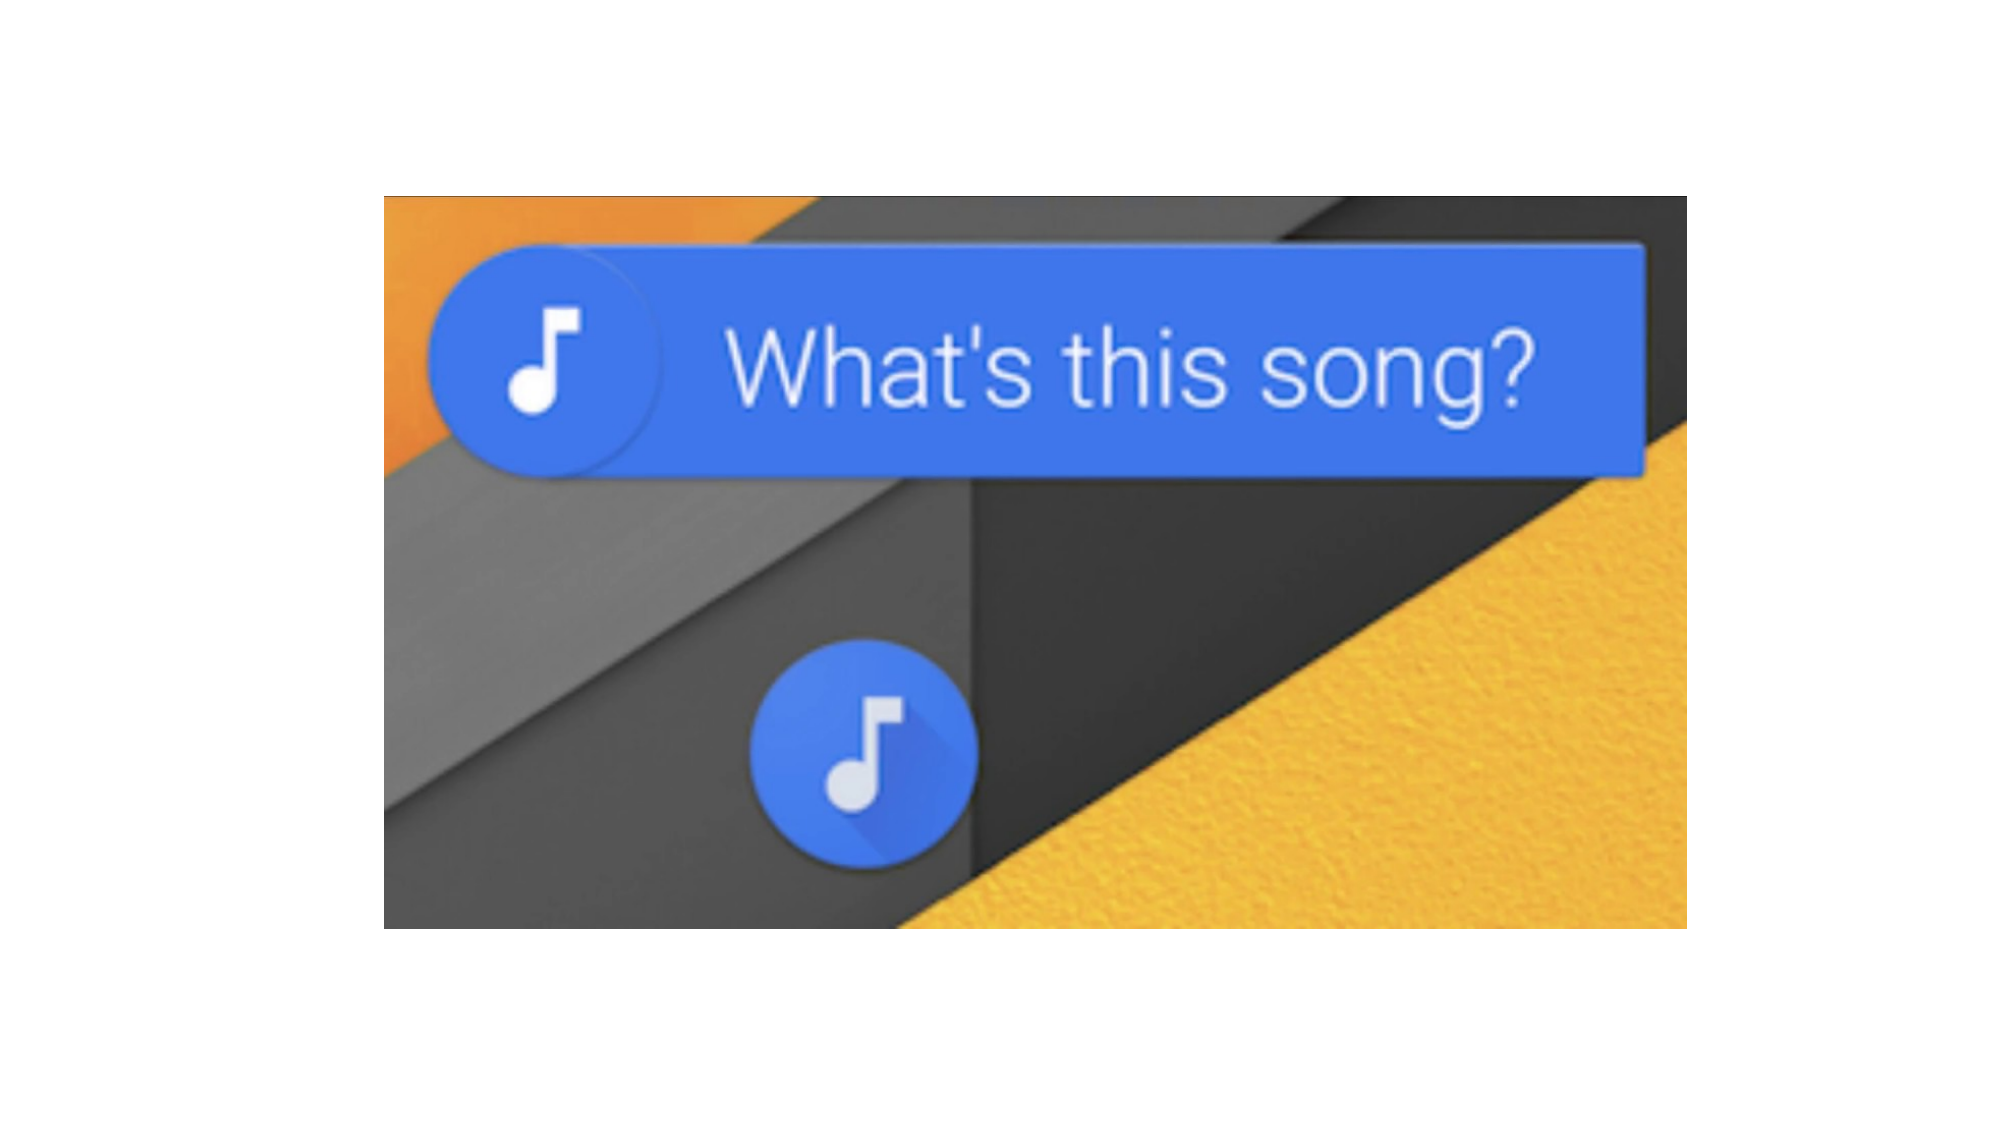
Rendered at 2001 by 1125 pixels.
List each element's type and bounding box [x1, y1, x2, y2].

picture [383, 195, 1687, 930]
